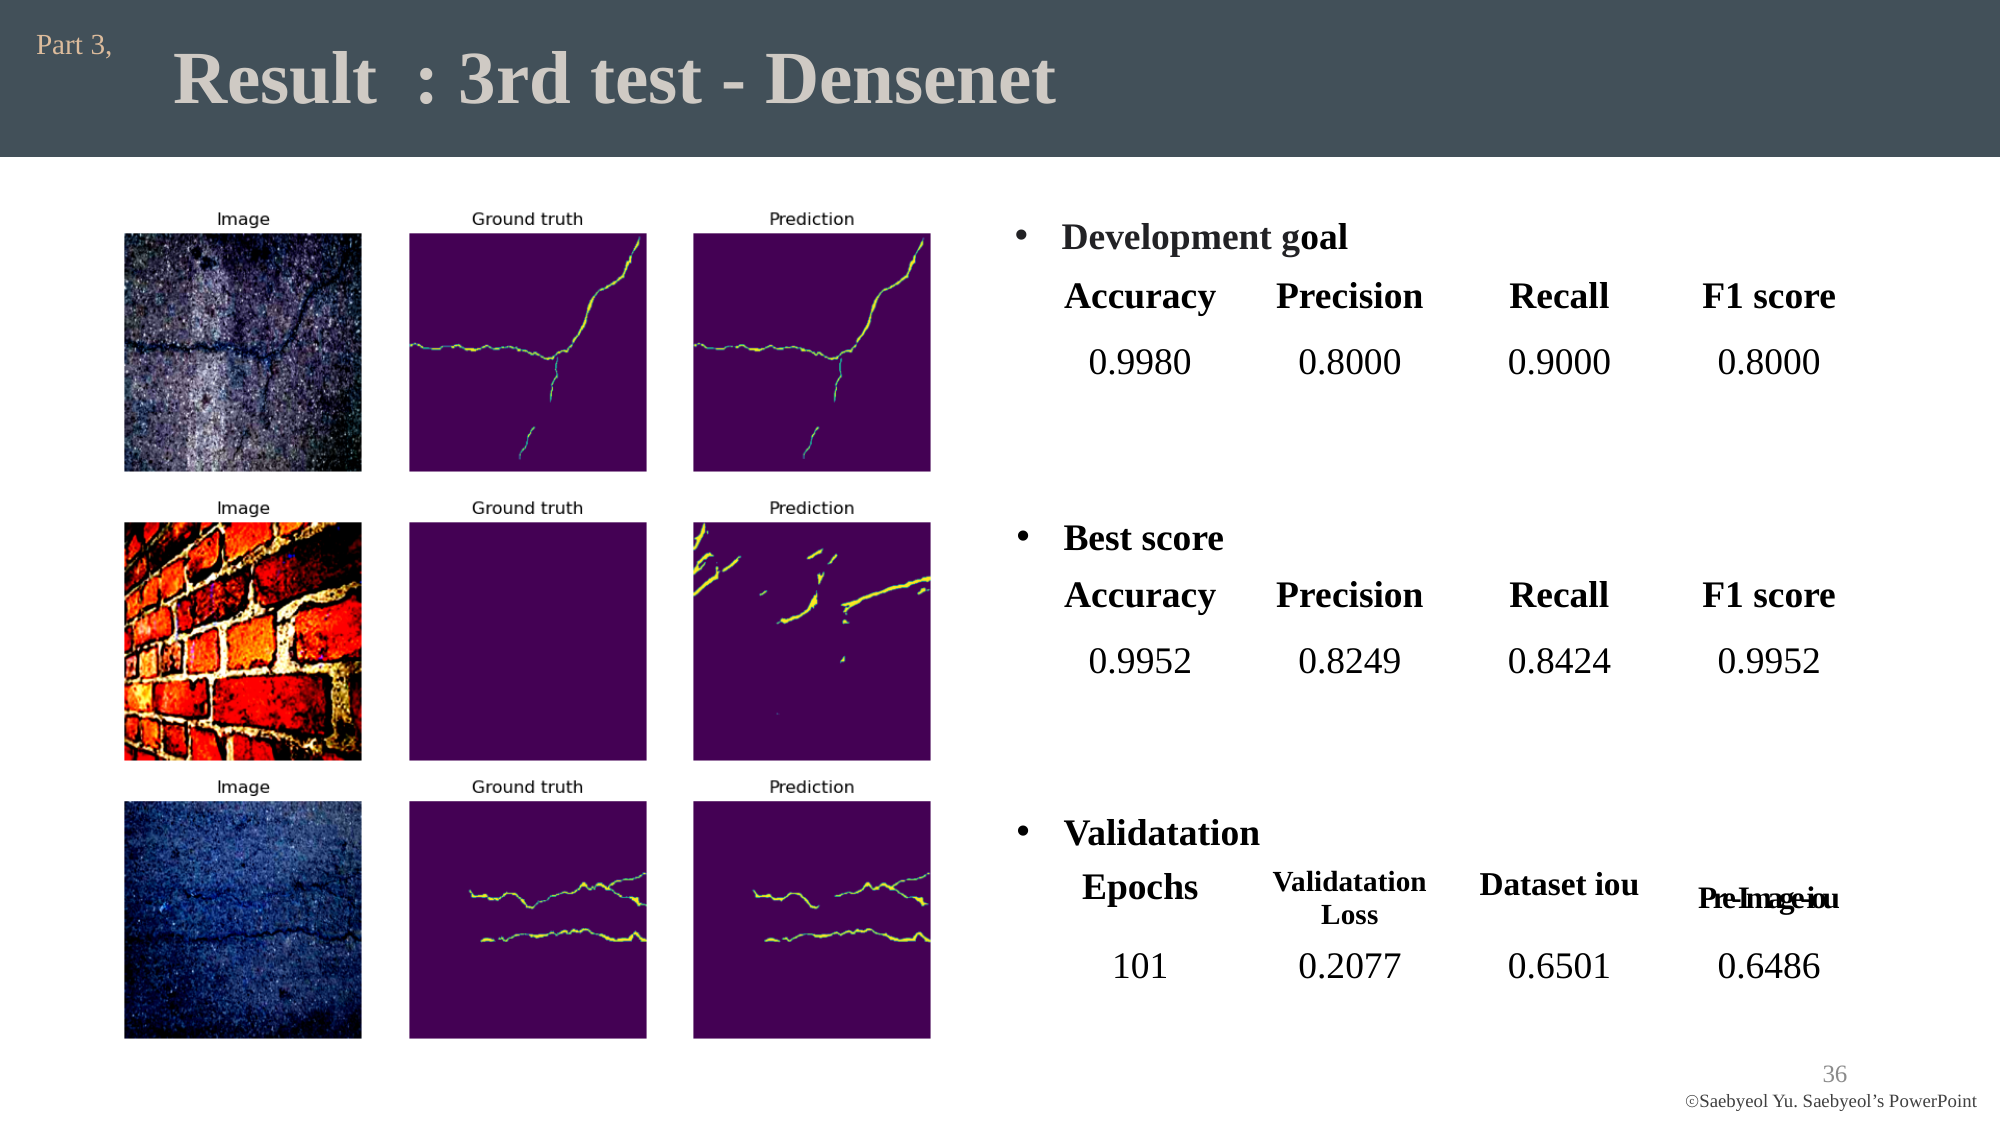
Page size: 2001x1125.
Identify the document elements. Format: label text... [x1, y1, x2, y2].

text_box Part 3, [21, 18, 128, 68]
table_header Accuracy [1035, 566, 1245, 632]
slide_number 36 [1412, 1042, 1863, 1103]
table_header Pre-Image-iou [1664, 858, 1874, 938]
picture [113, 491, 941, 1050]
table_cell 0.8000 [1245, 333, 1455, 397]
table_header Precision [1245, 267, 1455, 333]
table_cell 0.8249 [1245, 632, 1455, 696]
picture [113, 202, 941, 482]
table_cell 0.8424 [1455, 632, 1664, 696]
table_header Accuracy [1035, 267, 1245, 333]
table_cell 0.8000 [1664, 333, 1874, 397]
text_box Validatation [1001, 800, 1558, 861]
table_header Epochs [1035, 861, 1245, 938]
table_cell 0.9980 [1035, 333, 1245, 397]
table_cell 101 [1035, 938, 1245, 1002]
text_box [0, 0, 2000, 158]
table_header F1 score [1664, 267, 1874, 333]
text_box Result : 3rd test - Densenet [158, 20, 1768, 126]
table_cell 0.9952 [1664, 632, 1874, 696]
table_header Precision [1245, 566, 1455, 632]
table_cell 0.9000 [1455, 333, 1664, 397]
table_cell 0.6486 [1664, 938, 1874, 1002]
text_box Development goal [999, 204, 1556, 265]
table_cell 0.6501 [1455, 938, 1664, 1002]
table_cell 0.9952 [1035, 632, 1245, 696]
table_header Recall [1455, 566, 1664, 632]
table_header Dataset iou [1455, 858, 1664, 938]
table_header F1 score [1664, 566, 1874, 632]
text_box Best score [1001, 505, 1558, 566]
table_header Validatation Loss [1245, 861, 1455, 938]
table_header Recall [1455, 267, 1664, 333]
table_cell 0.2077 [1245, 938, 1455, 1002]
